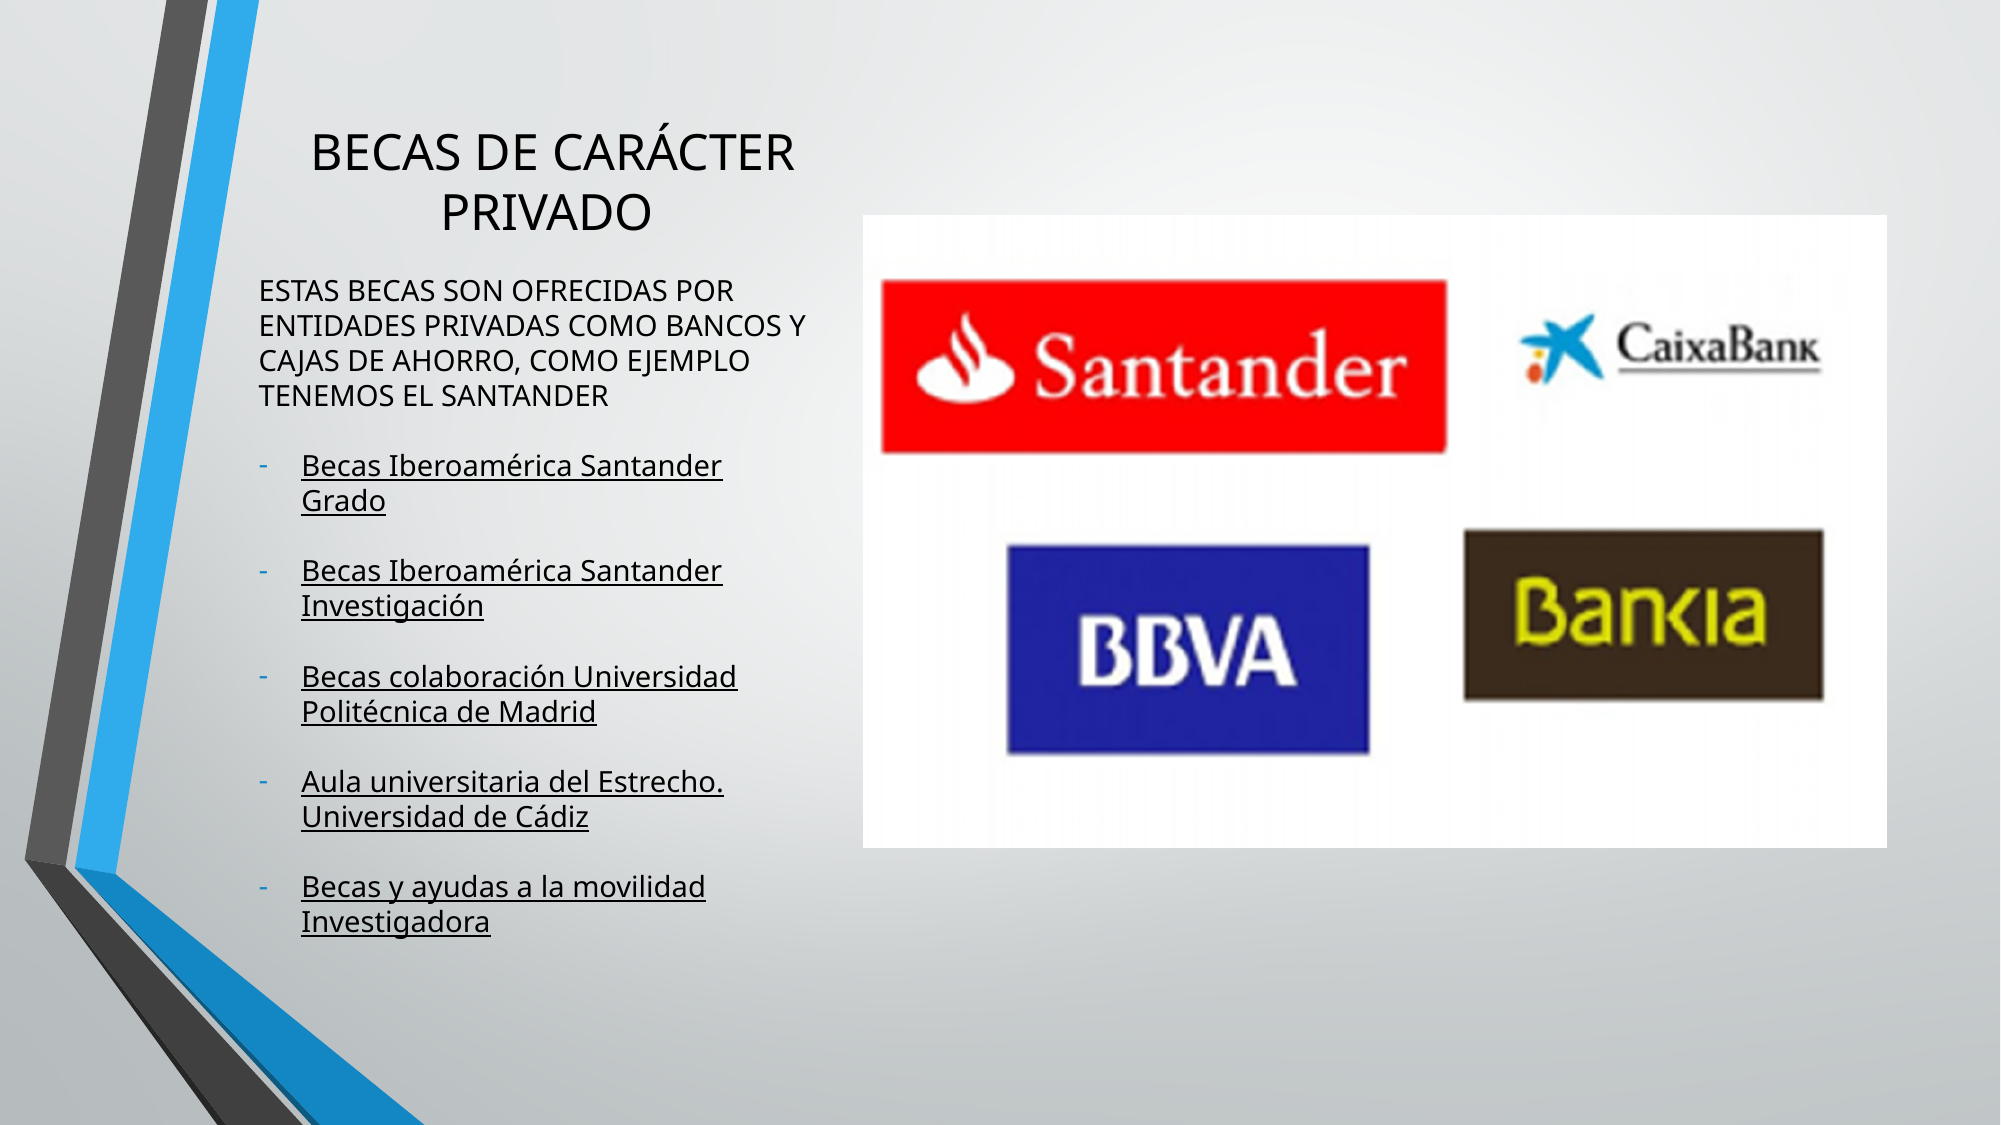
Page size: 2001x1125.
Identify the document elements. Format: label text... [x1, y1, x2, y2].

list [863, 215, 1888, 848]
title BECAS DE CARÁCTER PRIVADO [262, 112, 845, 308]
list ESTAS BECAS SON OFRECIDAS POR ENTIDADES PRIVADAS COMO BANCOS Y CAJAS DE AHORRO, COMO EJEMPLO TENEMOS EL SANTANDER Becas Iberoamérica Santander Grado Becas Iberoamérica Santander Investigación Becas colaboración Universidad Politécnica de Madrid Aula universitaria del Estrecho. Universidad de Cádiz Becas y ayudas a la movilidad Investigadora [243, 264, 826, 950]
